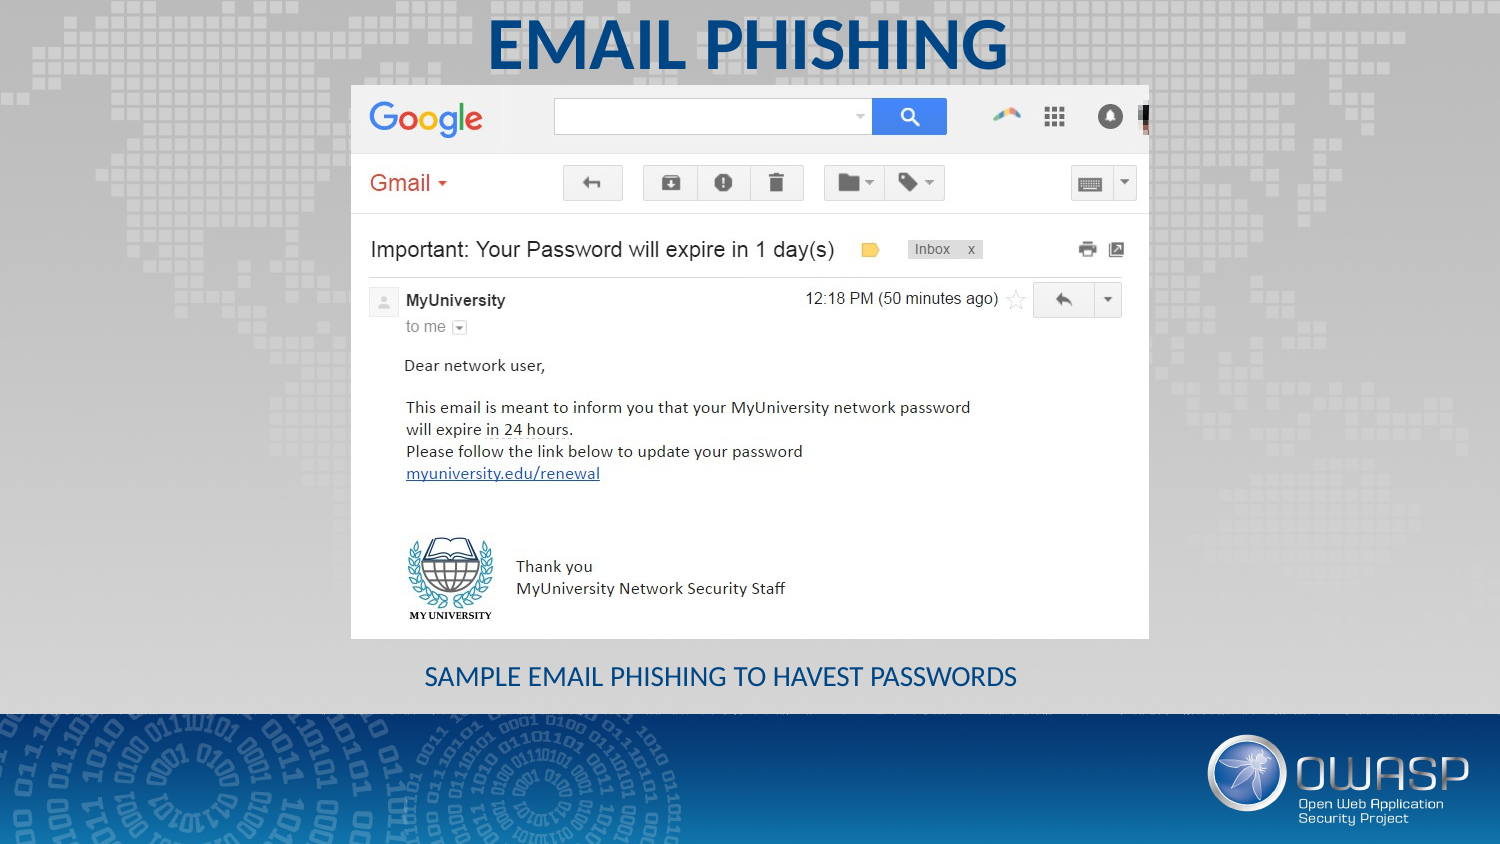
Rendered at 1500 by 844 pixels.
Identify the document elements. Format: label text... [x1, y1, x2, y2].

picture [0, 0, 1500, 844]
title EMAIL PHISHING [105, 0, 1428, 136]
text_box SAMPLE EMAIL PHISHING TO HAVEST PASSWORDS [422, 654, 1022, 692]
